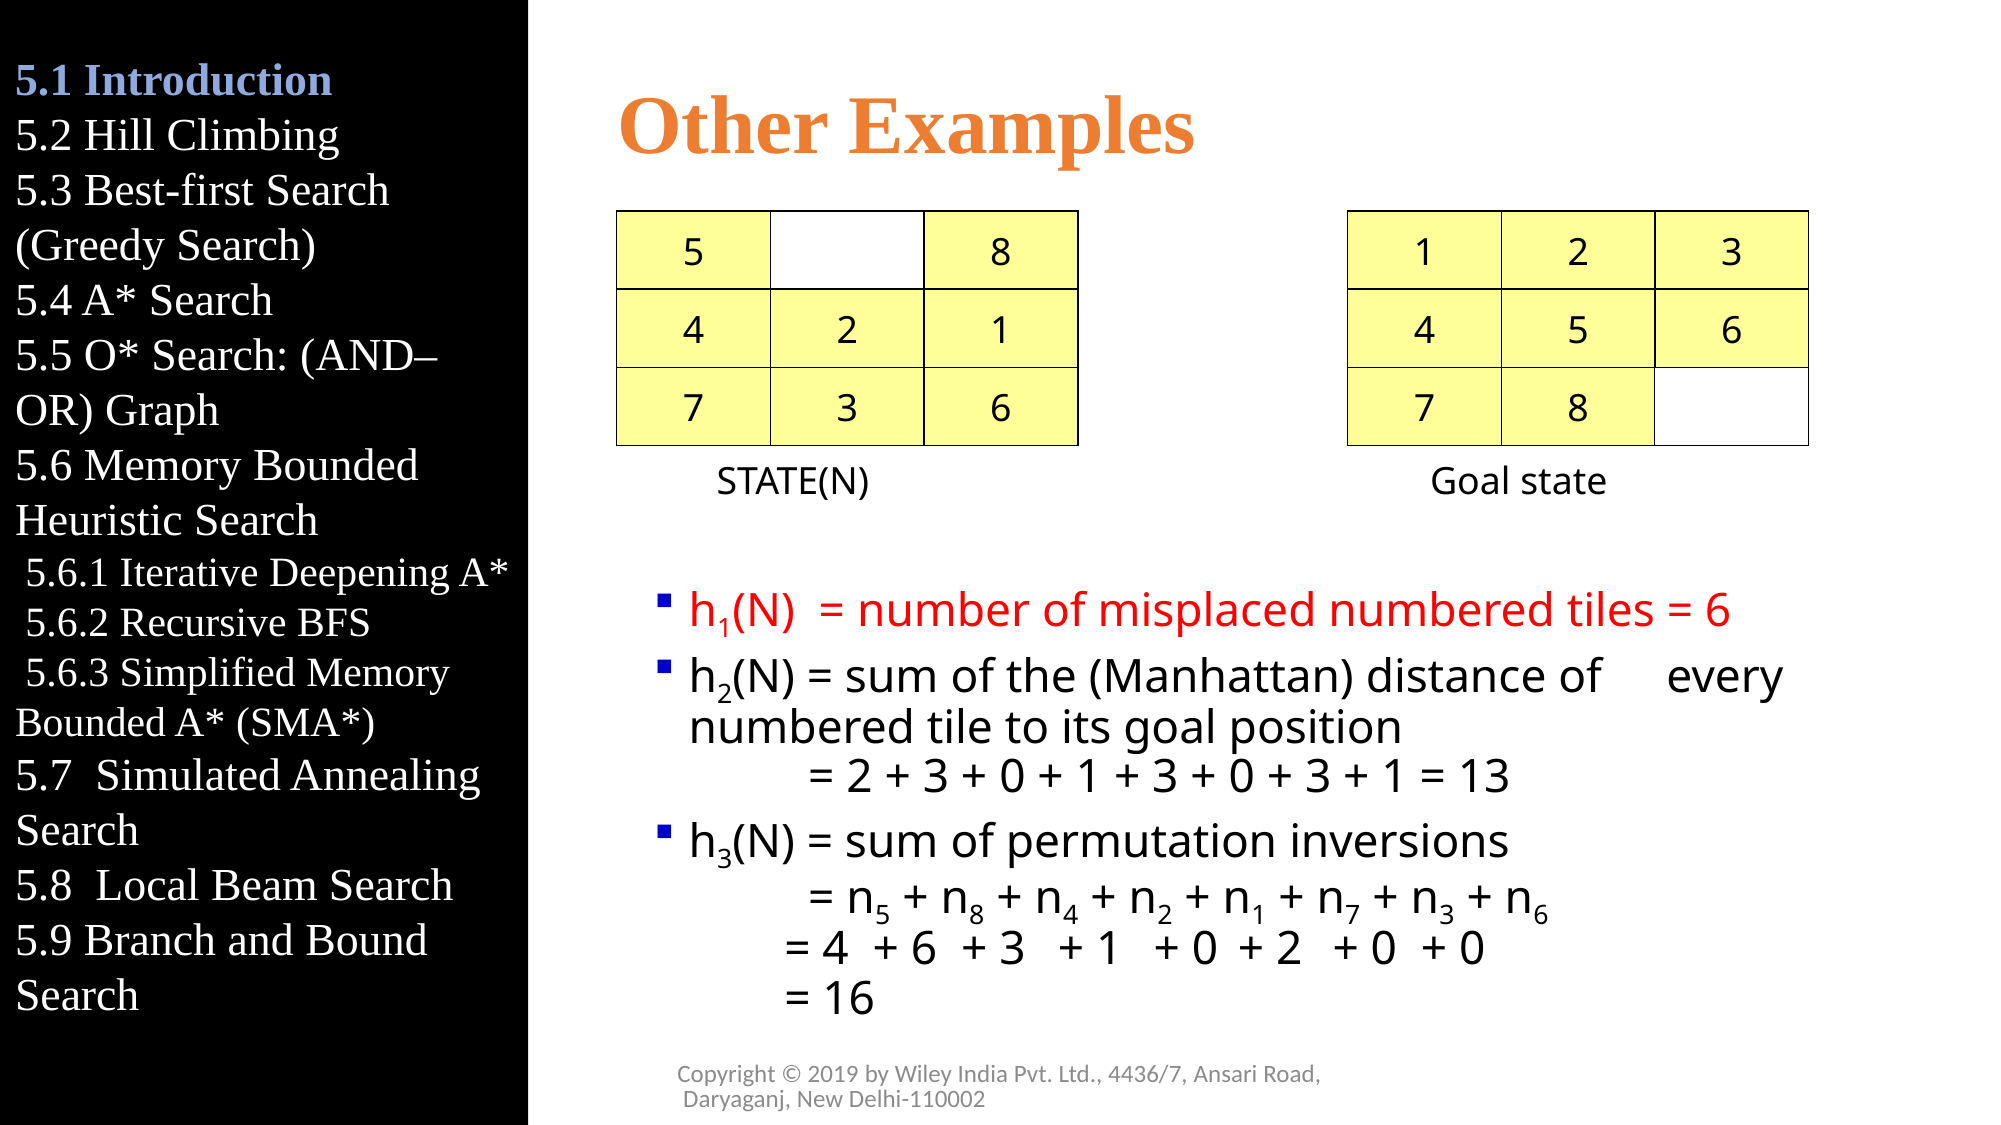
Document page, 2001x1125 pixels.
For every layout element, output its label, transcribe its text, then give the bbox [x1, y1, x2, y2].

text_box 5.1 Introduction 5.2 Hill Climbing 5.3 Best-first Search (Greedy Search) 5.4 A* Search 5.5 O* Search: (AND–OR) Graph 5.6 Memory Bounded Heuristic Search 5.6.1 Iterative Deepening A* 5.6.2 Recursive BFS 5.6.3 Simplified Memory Bounded A* (SMA*) 5.7 Simulated Annealing Search 5.8 Local Beam Search 5.9 Branch and Bound Search [0, 0, 529, 1125]
title Other Examples [602, 59, 1863, 193]
list h1(N) = number of misplaced numbered tiles = 6 h2(N) = sum of the (Manhattan) distance of every numbered tile to its goal position = 2 + 3 + 0 + 1 + 3 + 0 + 3 + 1 = 13 h3(N) = sum of permutation inversions = n5 + n8 + n4 + n2 + n1 + n7 + n3 + n6 = 4 + 6 + 3 + 1 + 0 + 2 + 0 + 0 = 16 [570, 249, 1867, 1038]
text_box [616, 210, 1809, 518]
footer Copyright © 2019 by Wiley India Pvt. Ltd., 4436/7, Ansari Road, Daryaganj, New Delhi-110002 [662, 1042, 1338, 1103]
